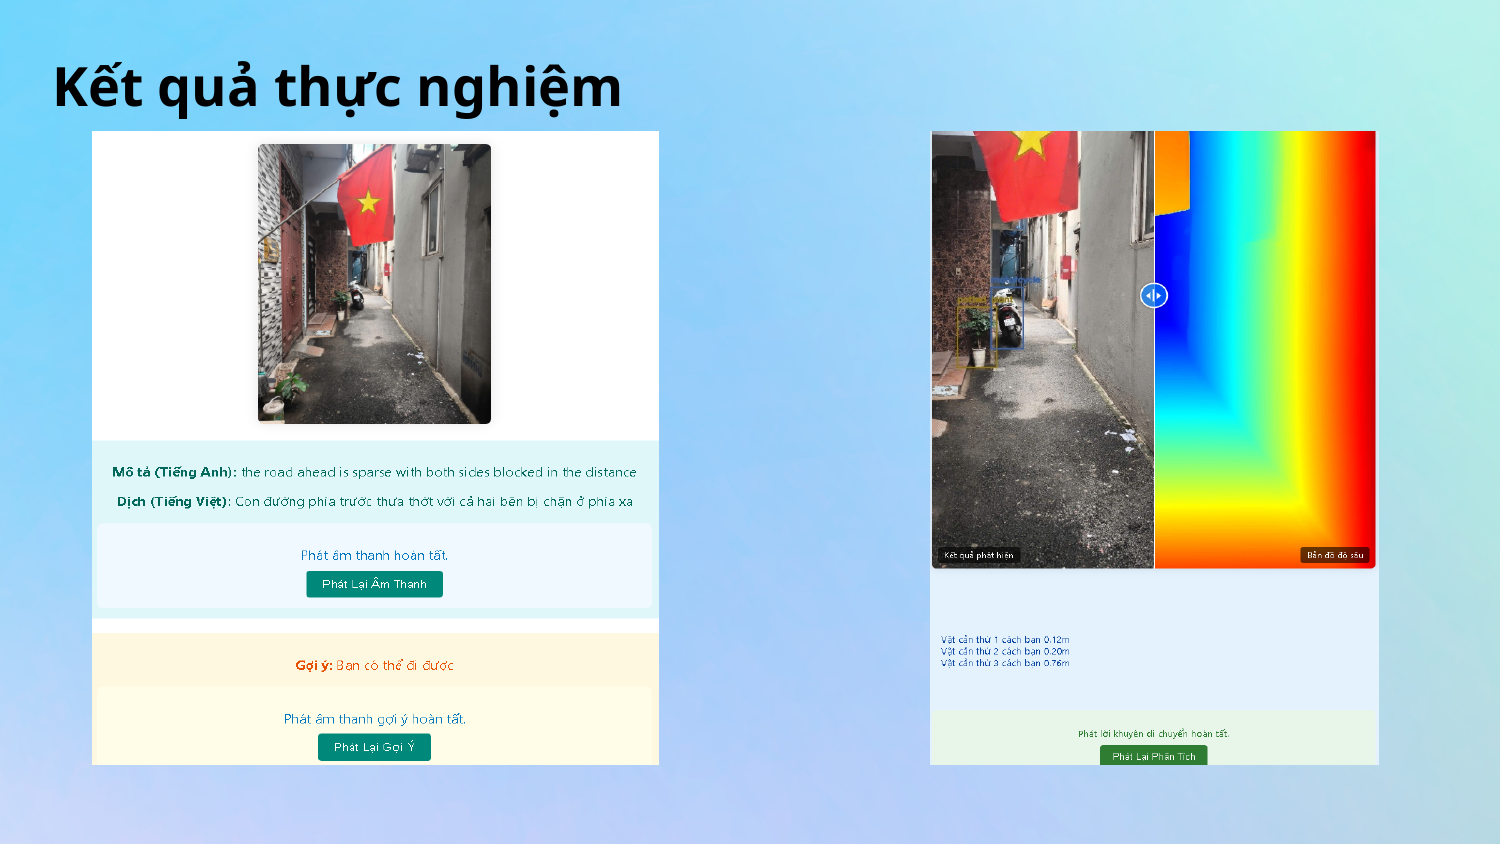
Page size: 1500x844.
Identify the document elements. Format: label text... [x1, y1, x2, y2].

picture [0, 0, 1500, 844]
title Kết quả thực nghiệm [37, 37, 1463, 132]
